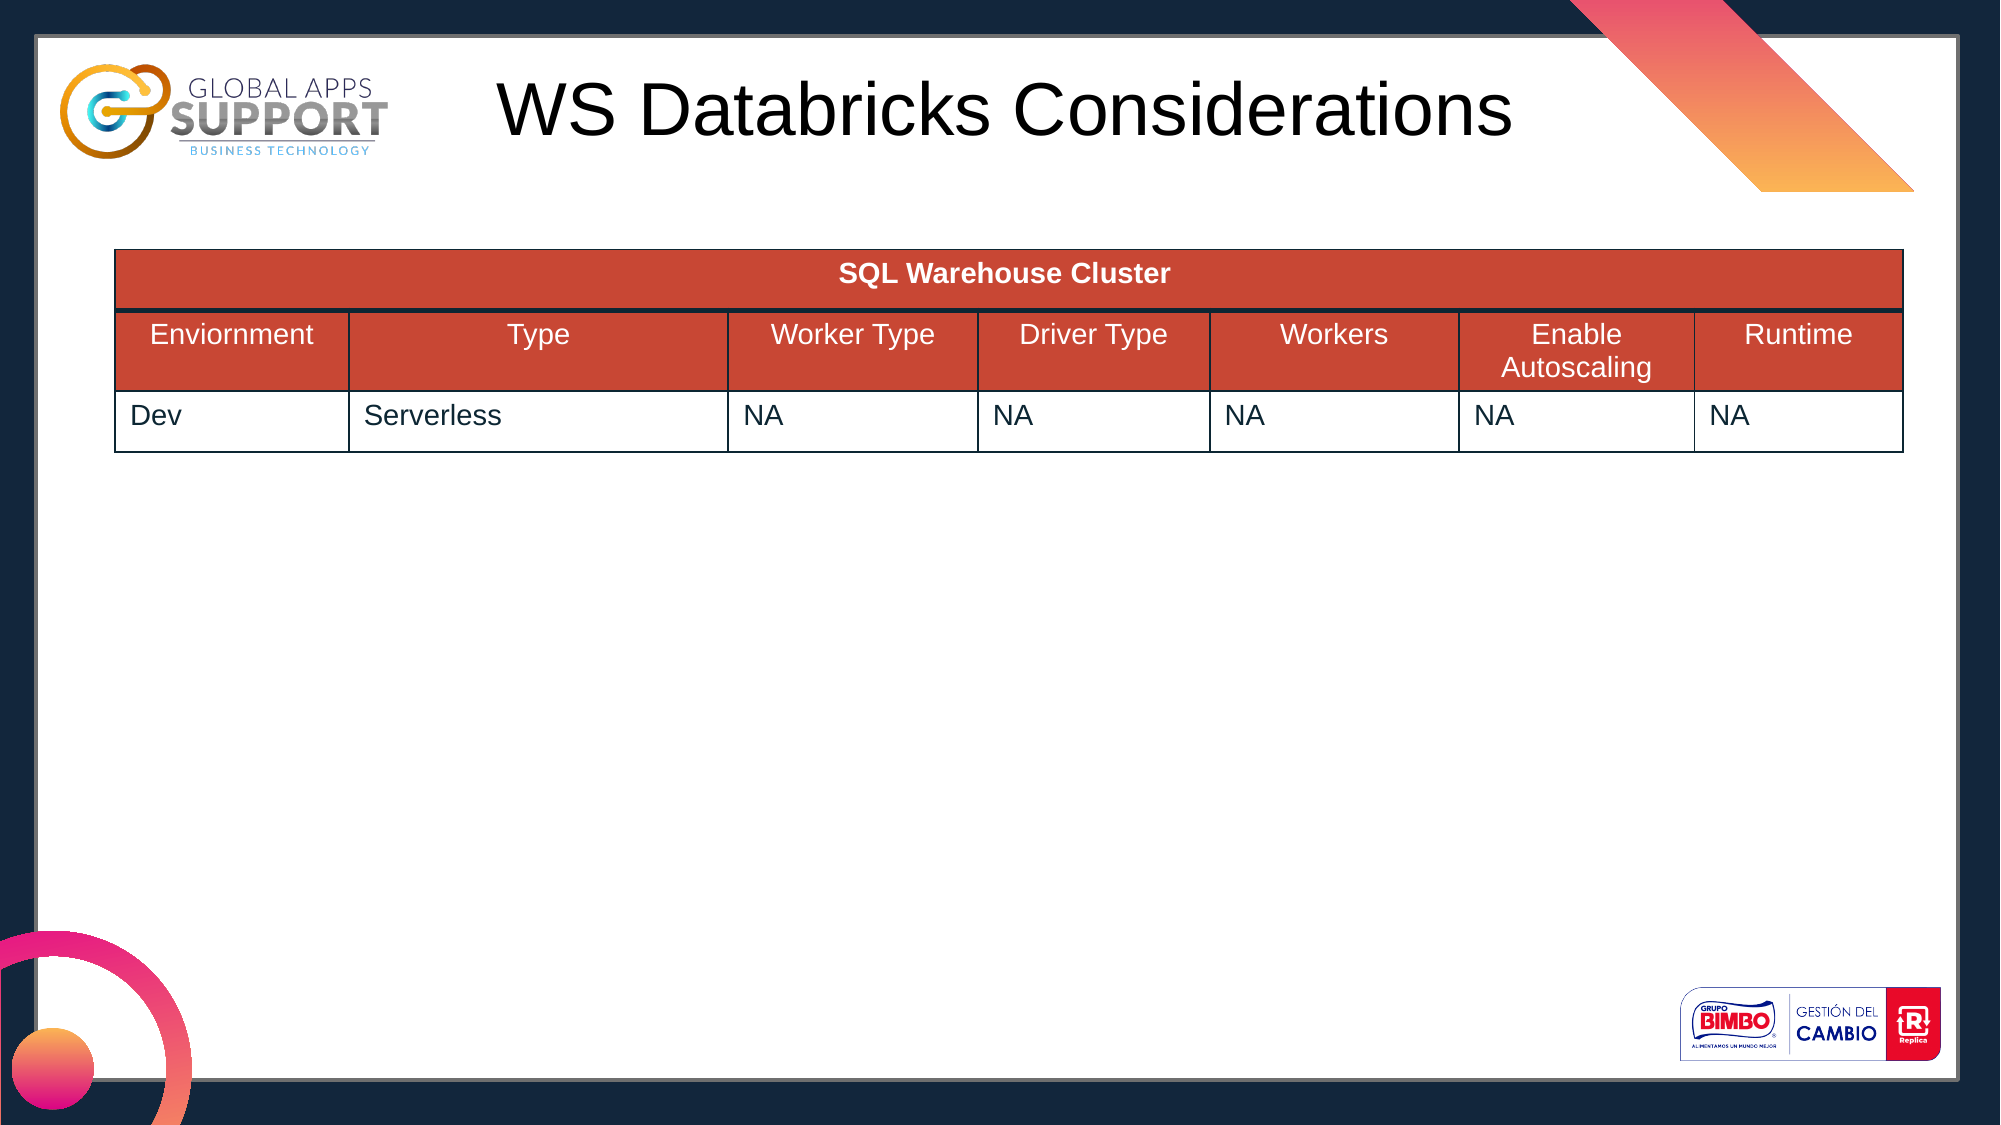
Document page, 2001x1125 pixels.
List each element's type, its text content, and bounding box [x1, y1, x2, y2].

table_cell Runtime [1695, 313, 1902, 390]
picture [60, 64, 388, 159]
table_cell Dev [116, 392, 348, 451]
table_cell NA [729, 392, 977, 451]
table_cell Enable Autoscaling [1460, 313, 1694, 390]
text_box [112, 208, 1382, 291]
table_header SQL Warehouse Cluster [116, 250, 1902, 308]
table_cell Serverless [350, 392, 727, 451]
table_cell NA [1211, 392, 1458, 451]
table_cell Type [350, 313, 727, 390]
text_box WS Databricks Considerations [481, 51, 1537, 175]
table_cell Driver Type [979, 313, 1209, 390]
table_cell NA [979, 392, 1209, 451]
picture [1680, 987, 1941, 1061]
table_cell NA [1695, 392, 1902, 451]
table_cell Workers [1211, 313, 1458, 390]
table_cell NA [1460, 392, 1694, 451]
table_cell Worker Type [729, 313, 977, 390]
table_cell Enviornment [116, 313, 348, 390]
